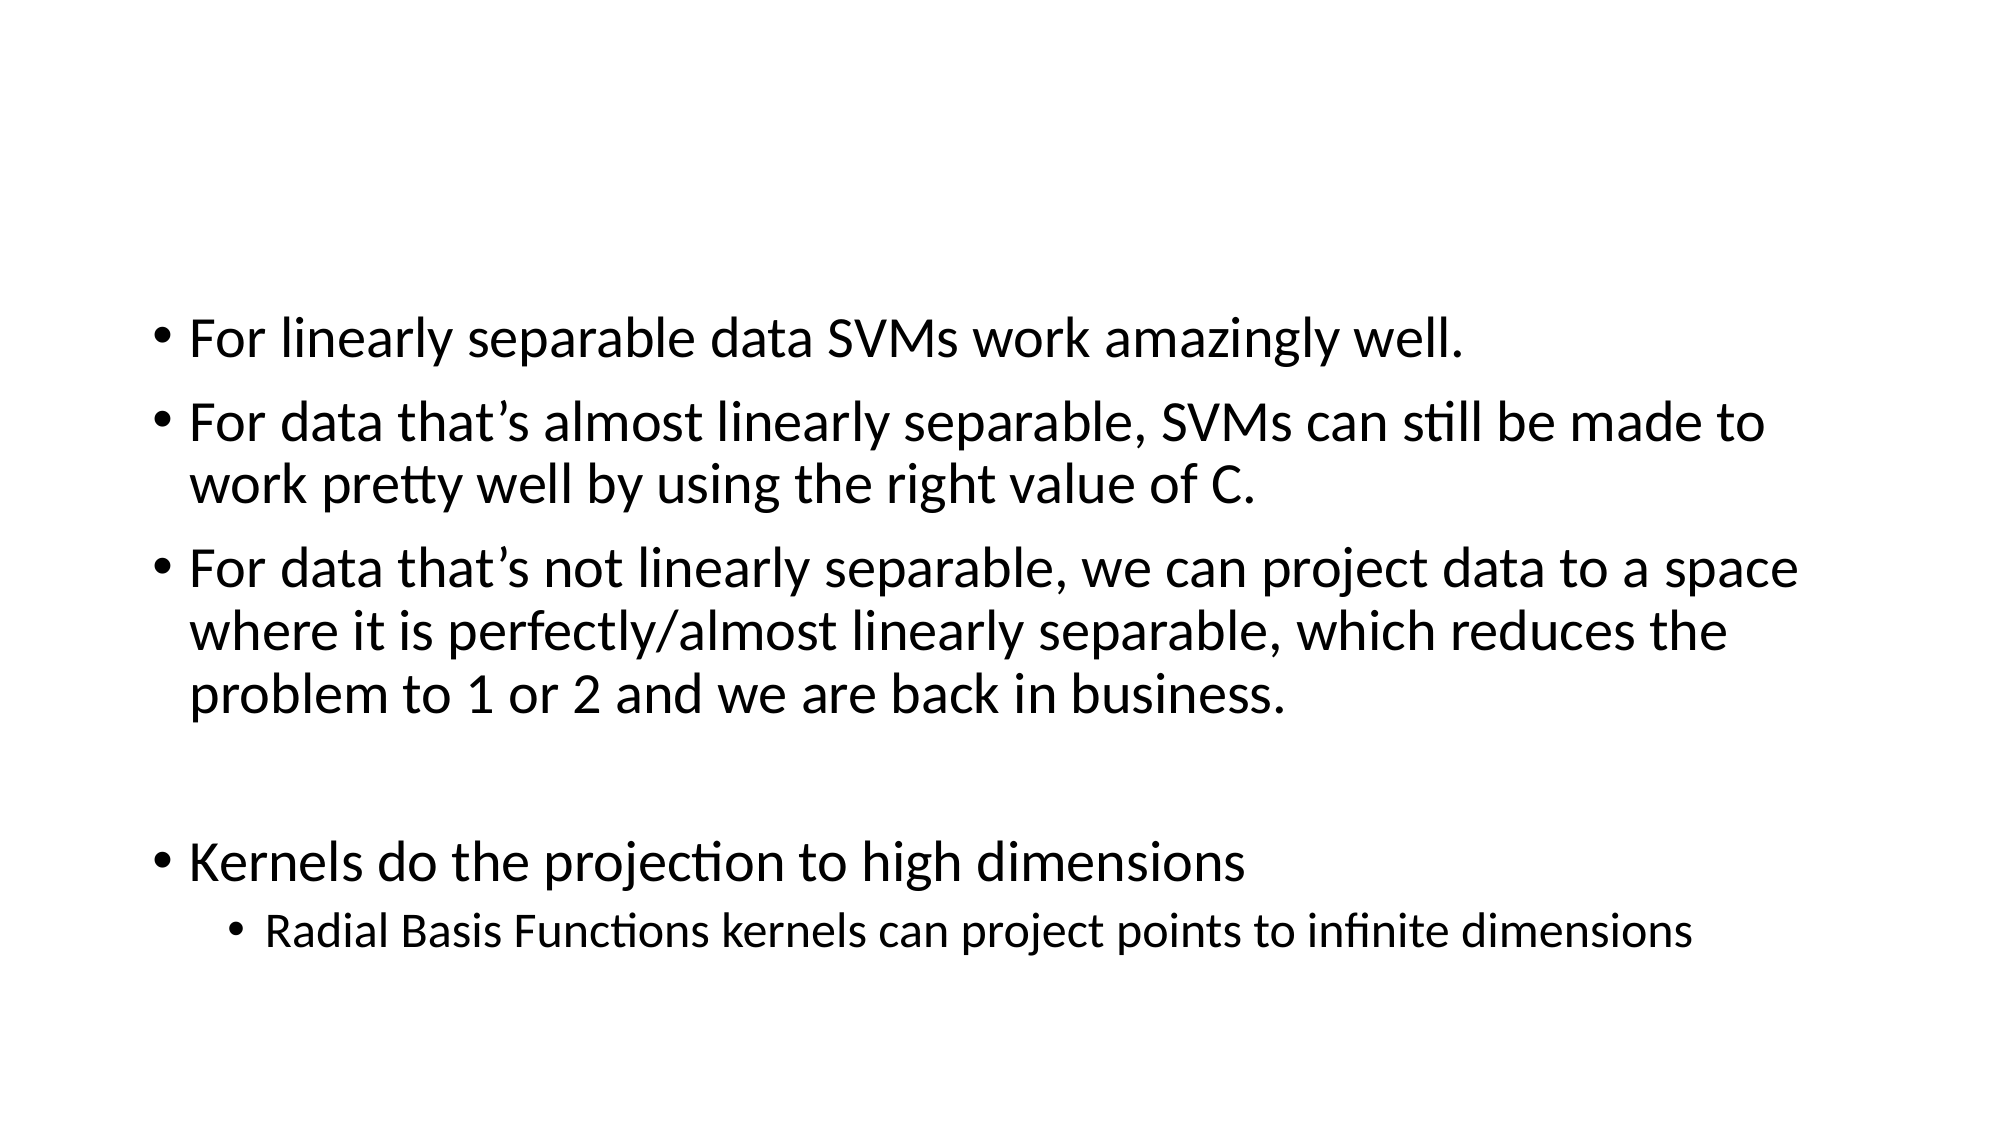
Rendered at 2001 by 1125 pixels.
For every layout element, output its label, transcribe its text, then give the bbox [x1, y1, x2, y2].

list For linearly separable data SVMs work amazingly well. For data that’s almost linearly separable, SVMs can still be made to work pretty well by using the right value of C. For data that’s not linearly separable, we can project data to a space where it is perfectly/almost linearly separable, which reduces the problem to 1 or 2 and we are back in business. Kernels do the projection to high dimensions Radial Basis Functions kernels can project points to infinite dimensions [137, 299, 1863, 1014]
